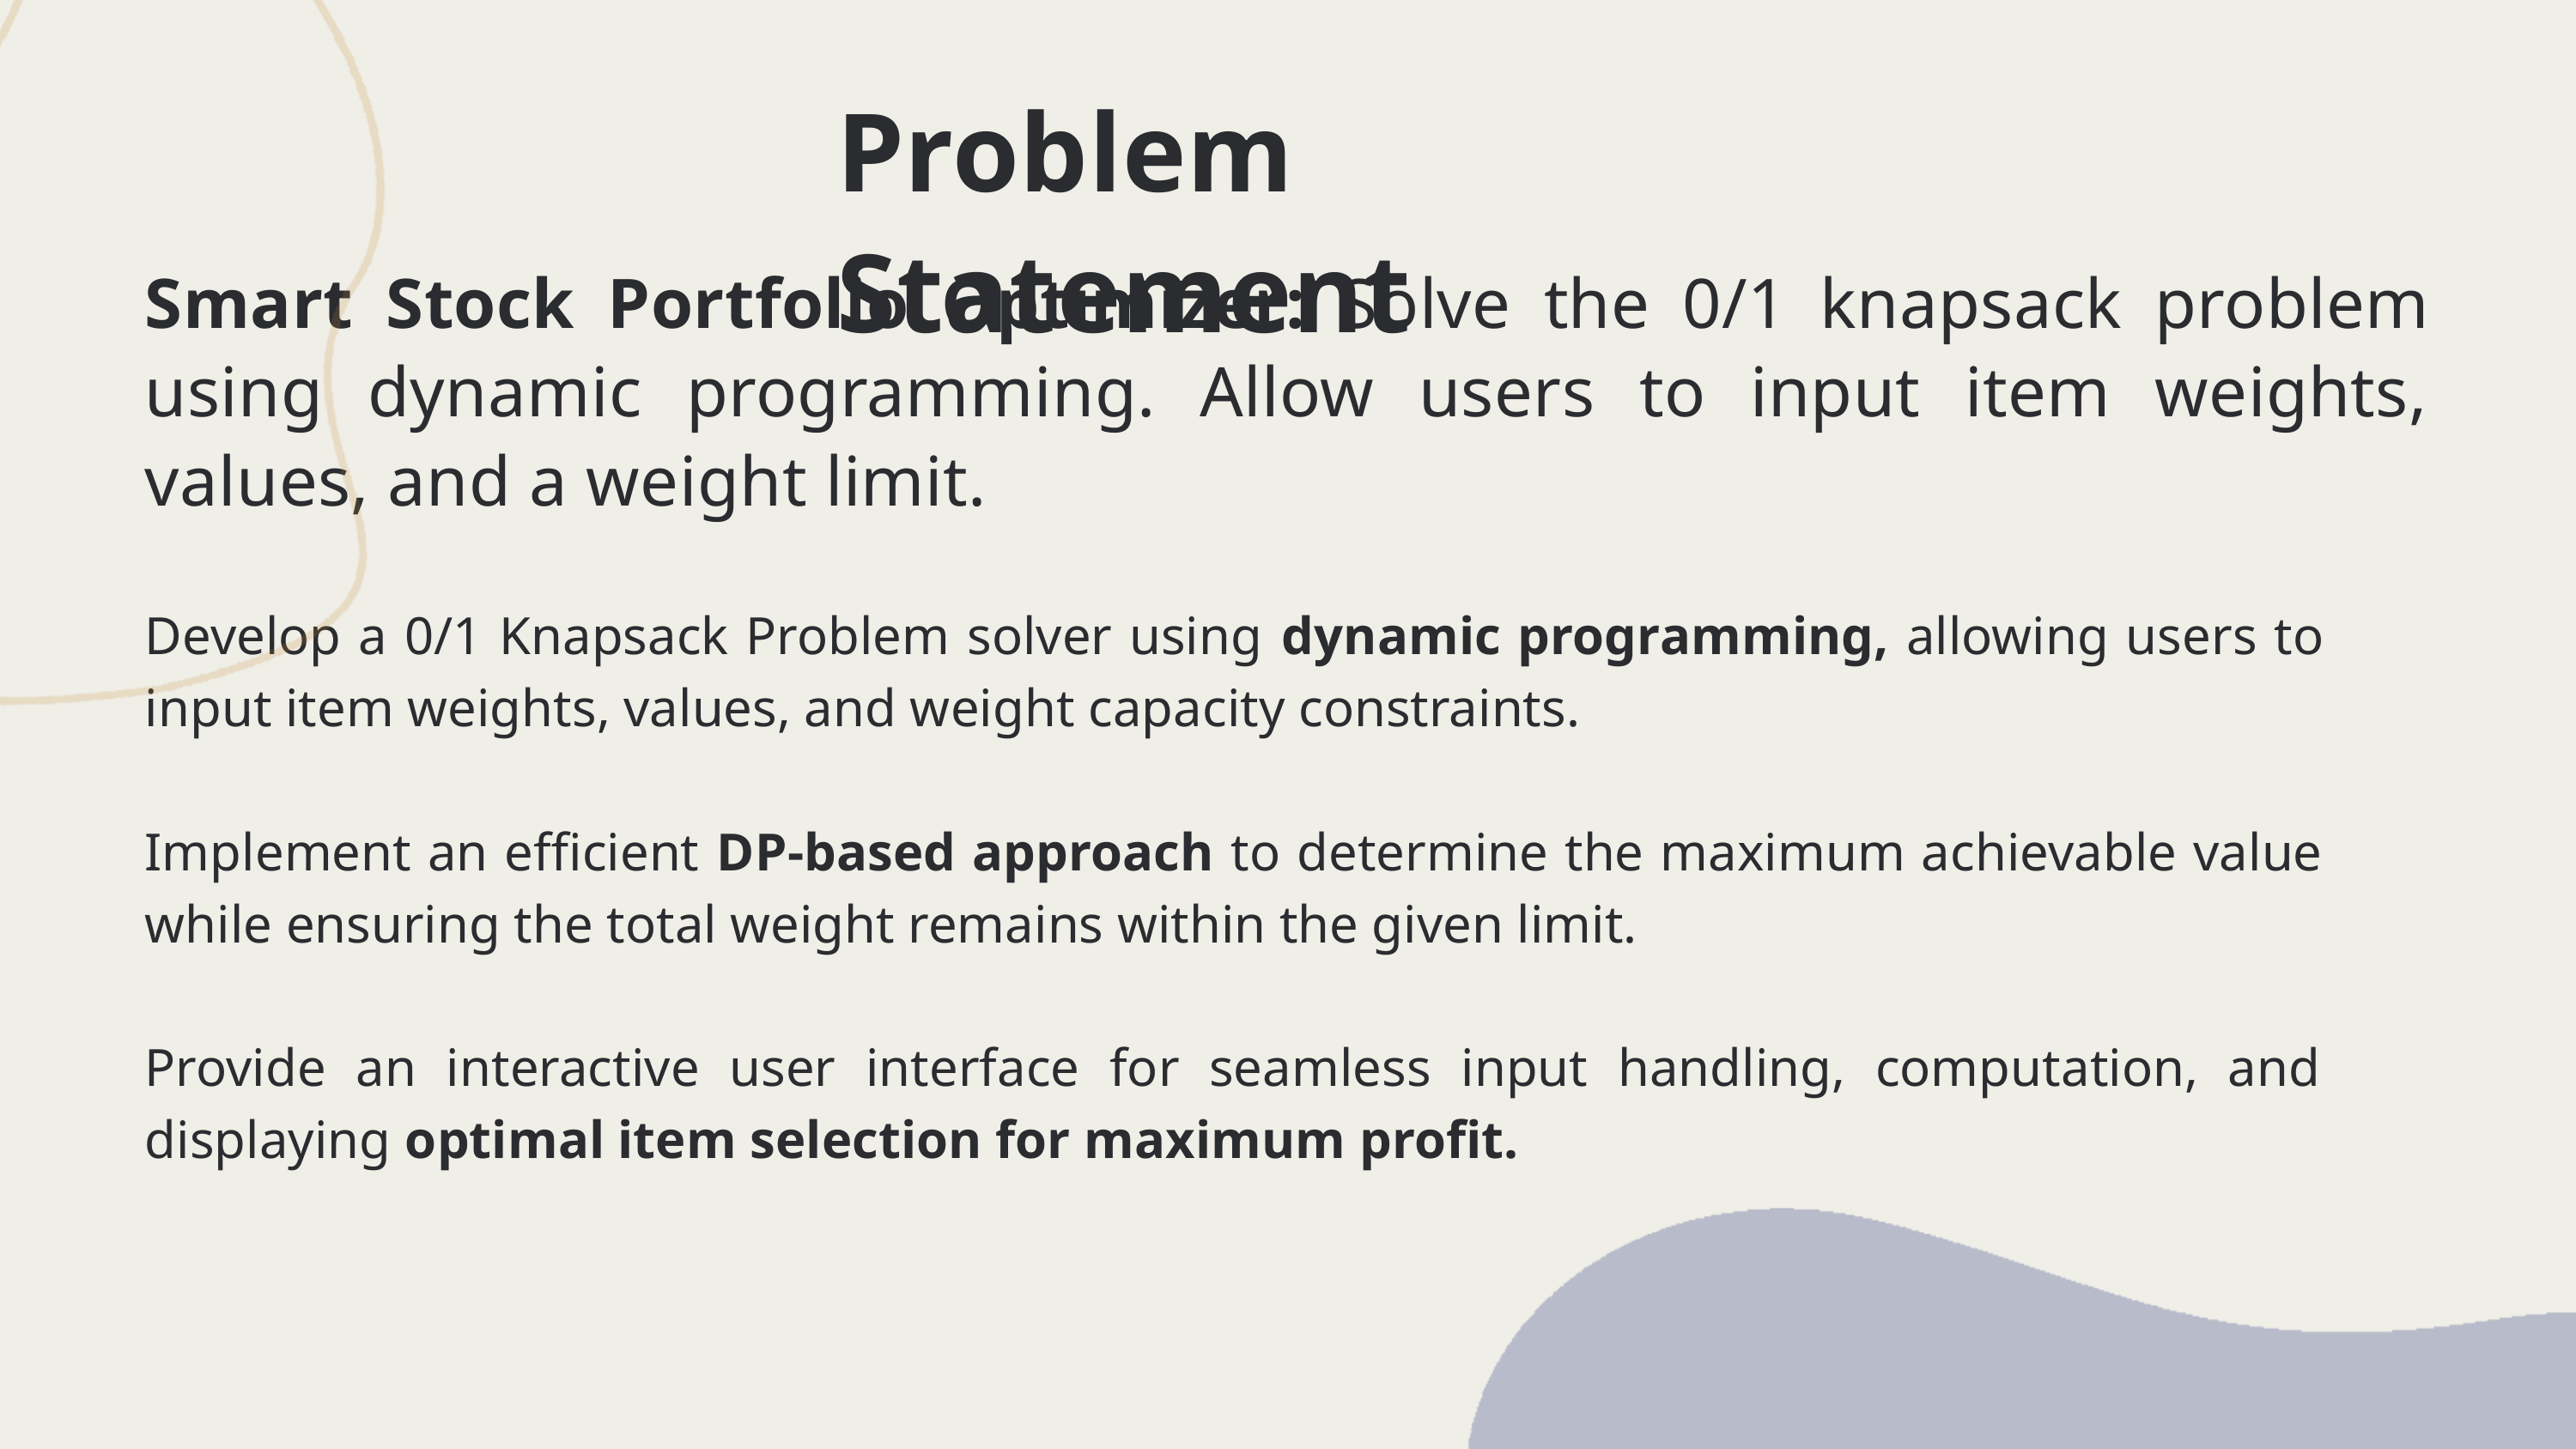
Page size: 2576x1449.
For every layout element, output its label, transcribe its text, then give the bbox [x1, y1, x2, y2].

text_box Smart Stock Portfolio Optimizer: Solve the 0/1 knapsack problem using dynamic programming. Allow users to input item weights, values, and a weight limit. [471, 252, 2432, 520]
picture [1450, 1207, 2576, 1449]
text_box Problem Statement [836, 72, 1828, 252]
picture [0, 0, 443, 745]
text_box Develop a 0/1 Knapsack Problem solver using dynamic programming, allowing users to input item weights, values, and weight capacity constraints. Implement an efficient DP-based approach to determine the maximum achievable value while ensuring the total weight remains within the given limit. Provide an interactive user interface for seamless input handling, computation, and displaying optimal item selection for maximum profit. [144, 592, 2325, 1241]
